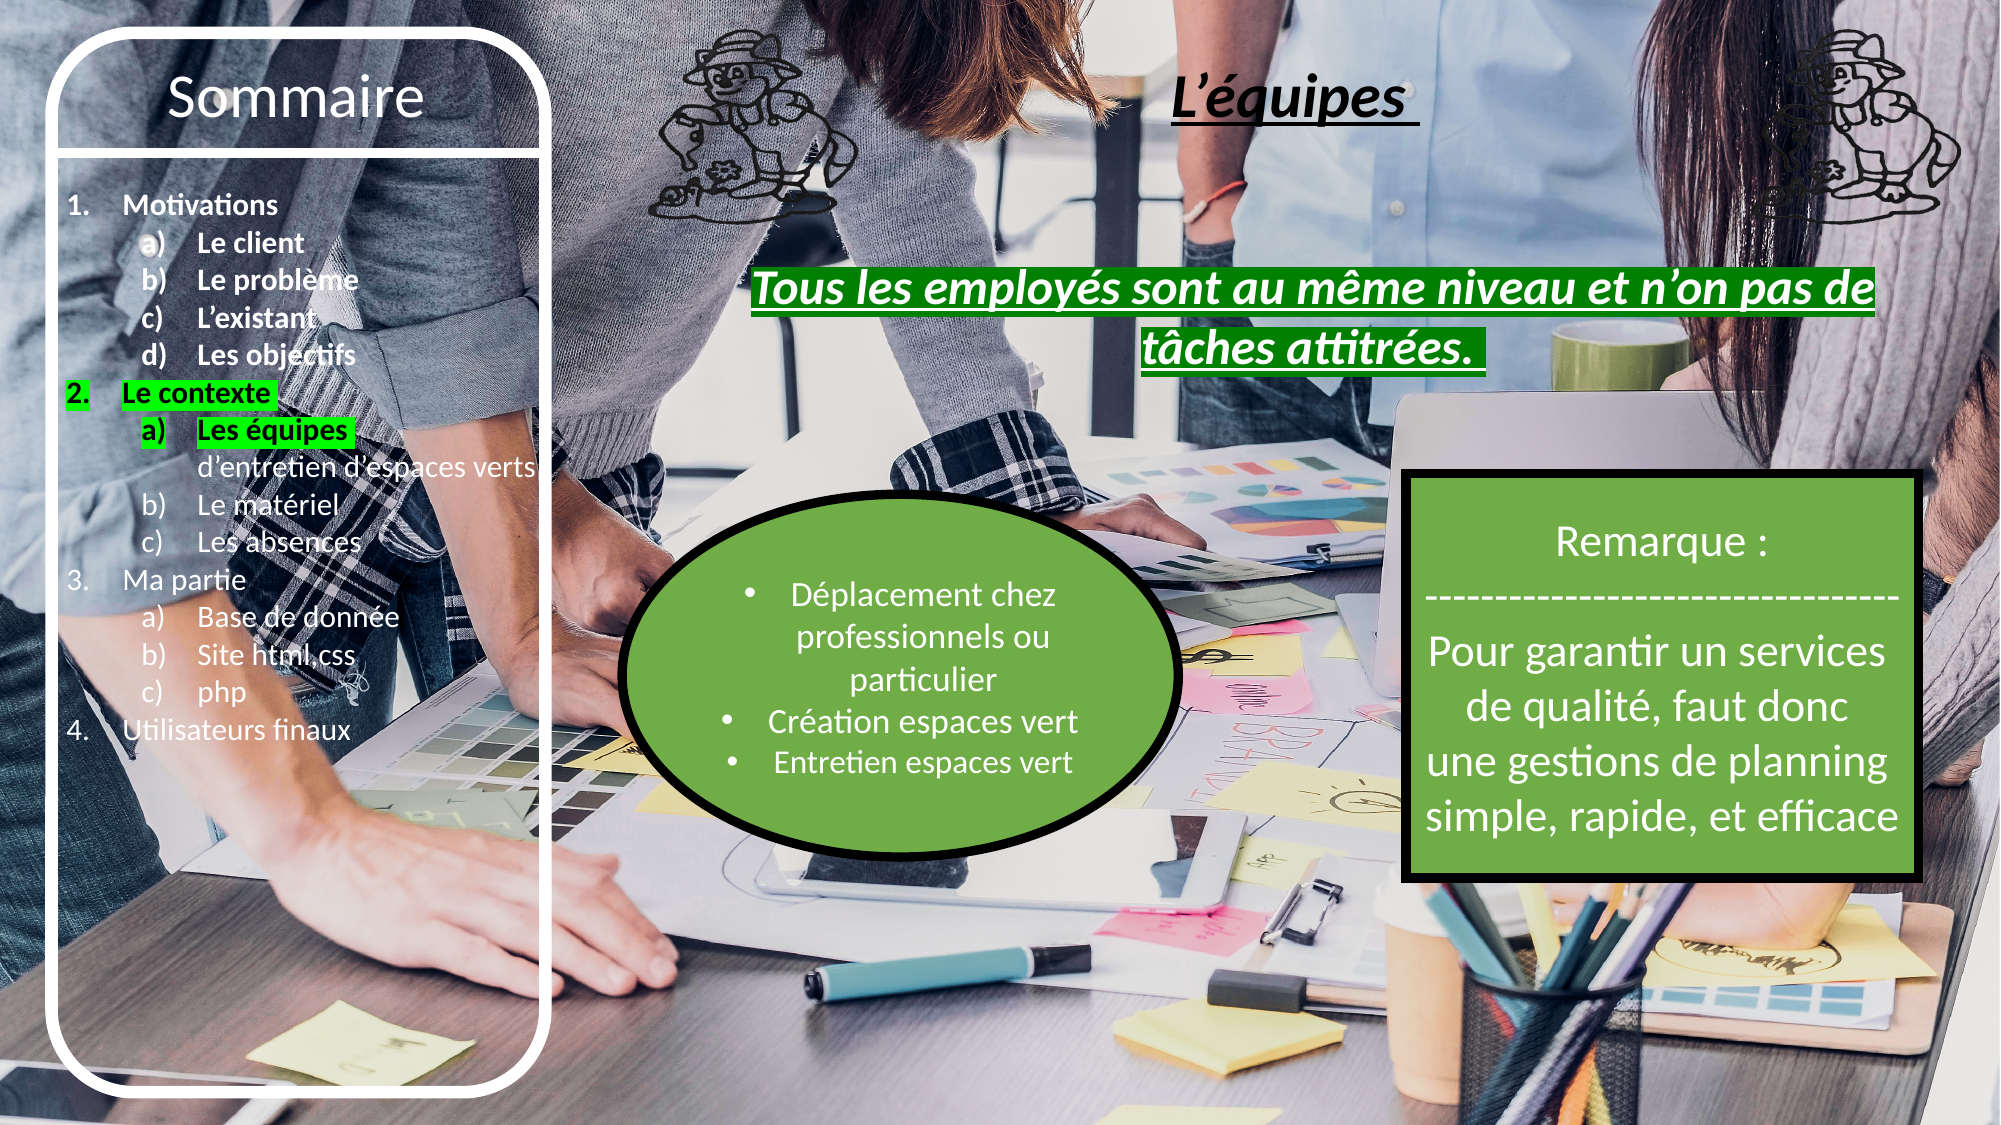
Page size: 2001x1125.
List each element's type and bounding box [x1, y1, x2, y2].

picture [622, 24, 867, 227]
picture [1725, 24, 1970, 227]
list [0, 0, 2000, 1125]
